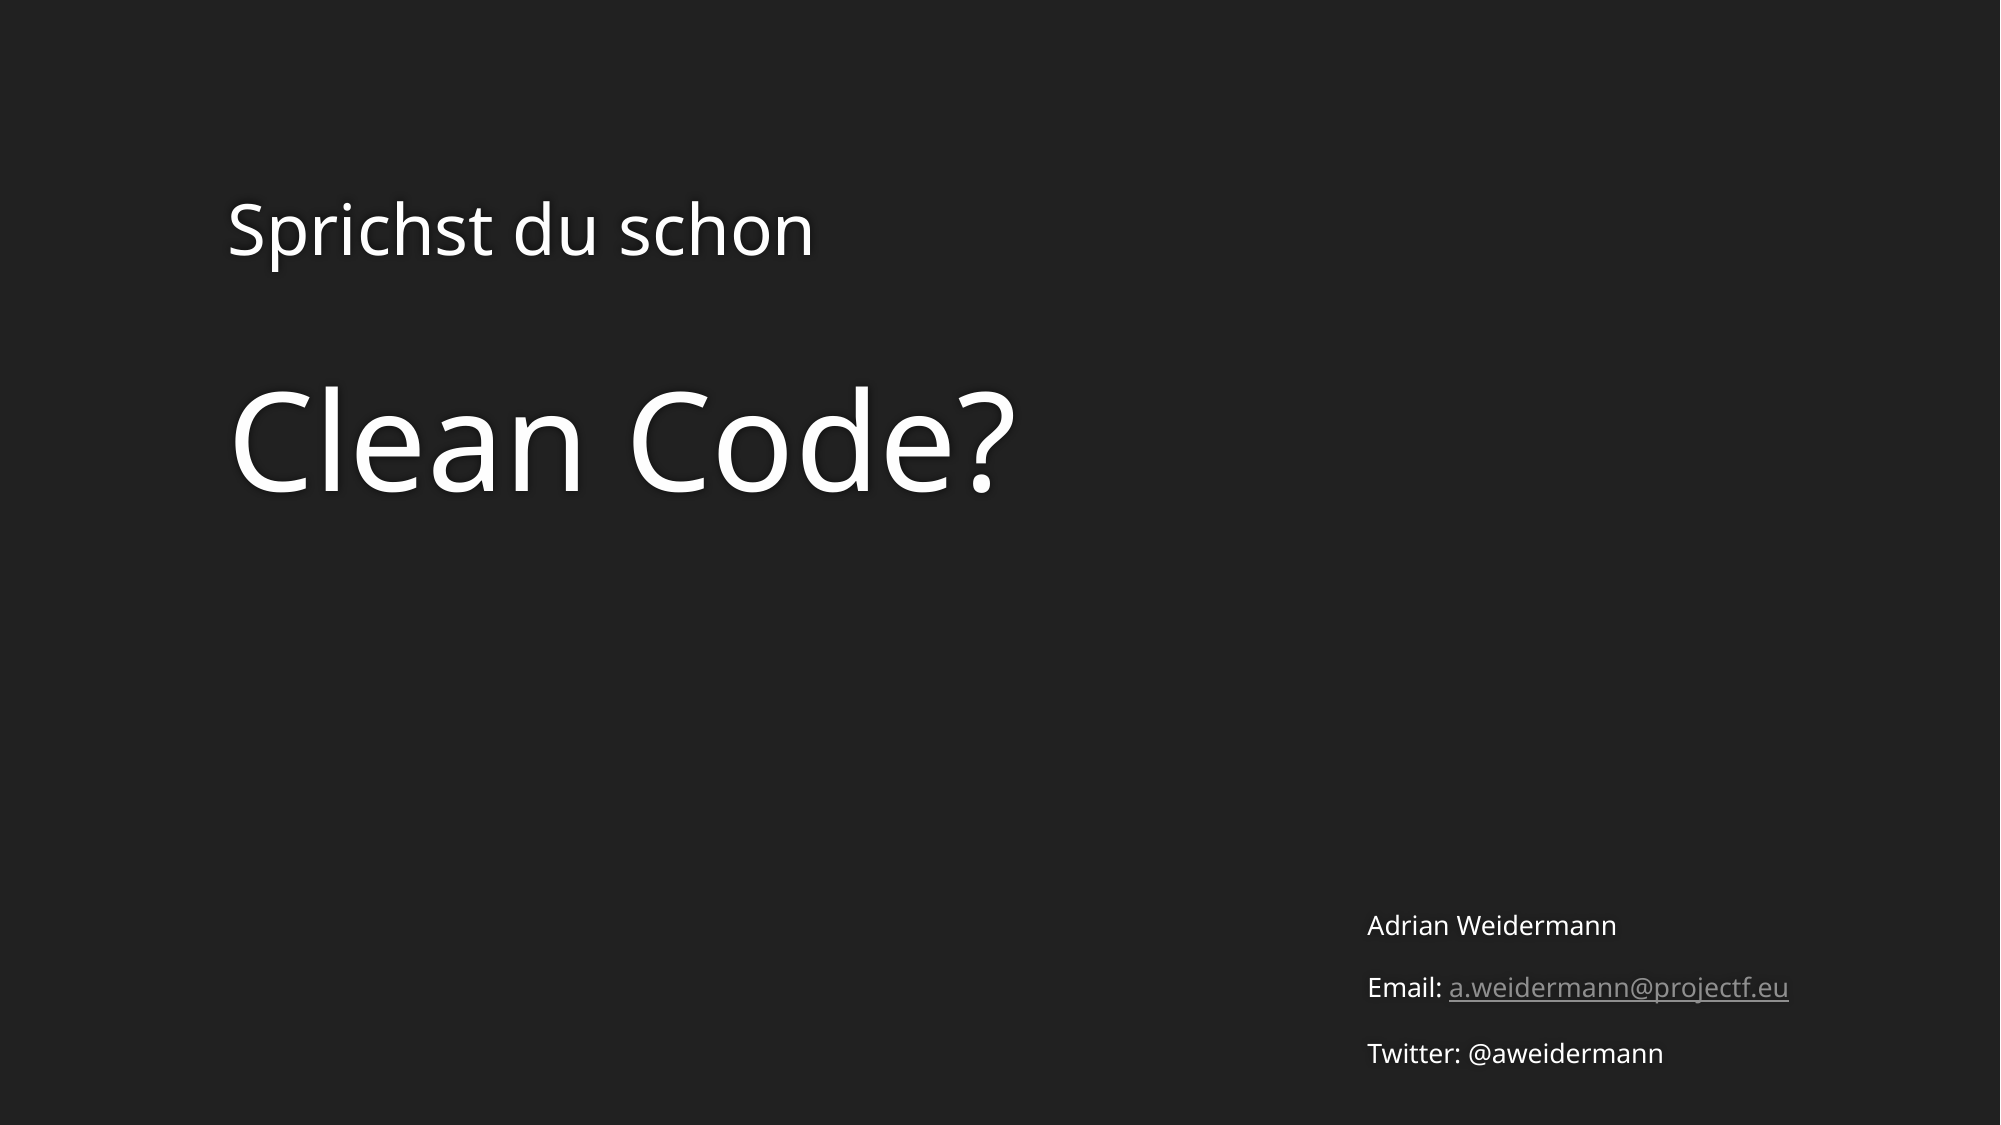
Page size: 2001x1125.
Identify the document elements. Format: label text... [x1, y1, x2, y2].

title Sprichst du schon Clean Code? [212, 176, 1661, 557]
list Adrian Weidermann Email: a.weidermann@projectf.eu Twitter: @aweidermann [1352, 900, 1966, 1078]
